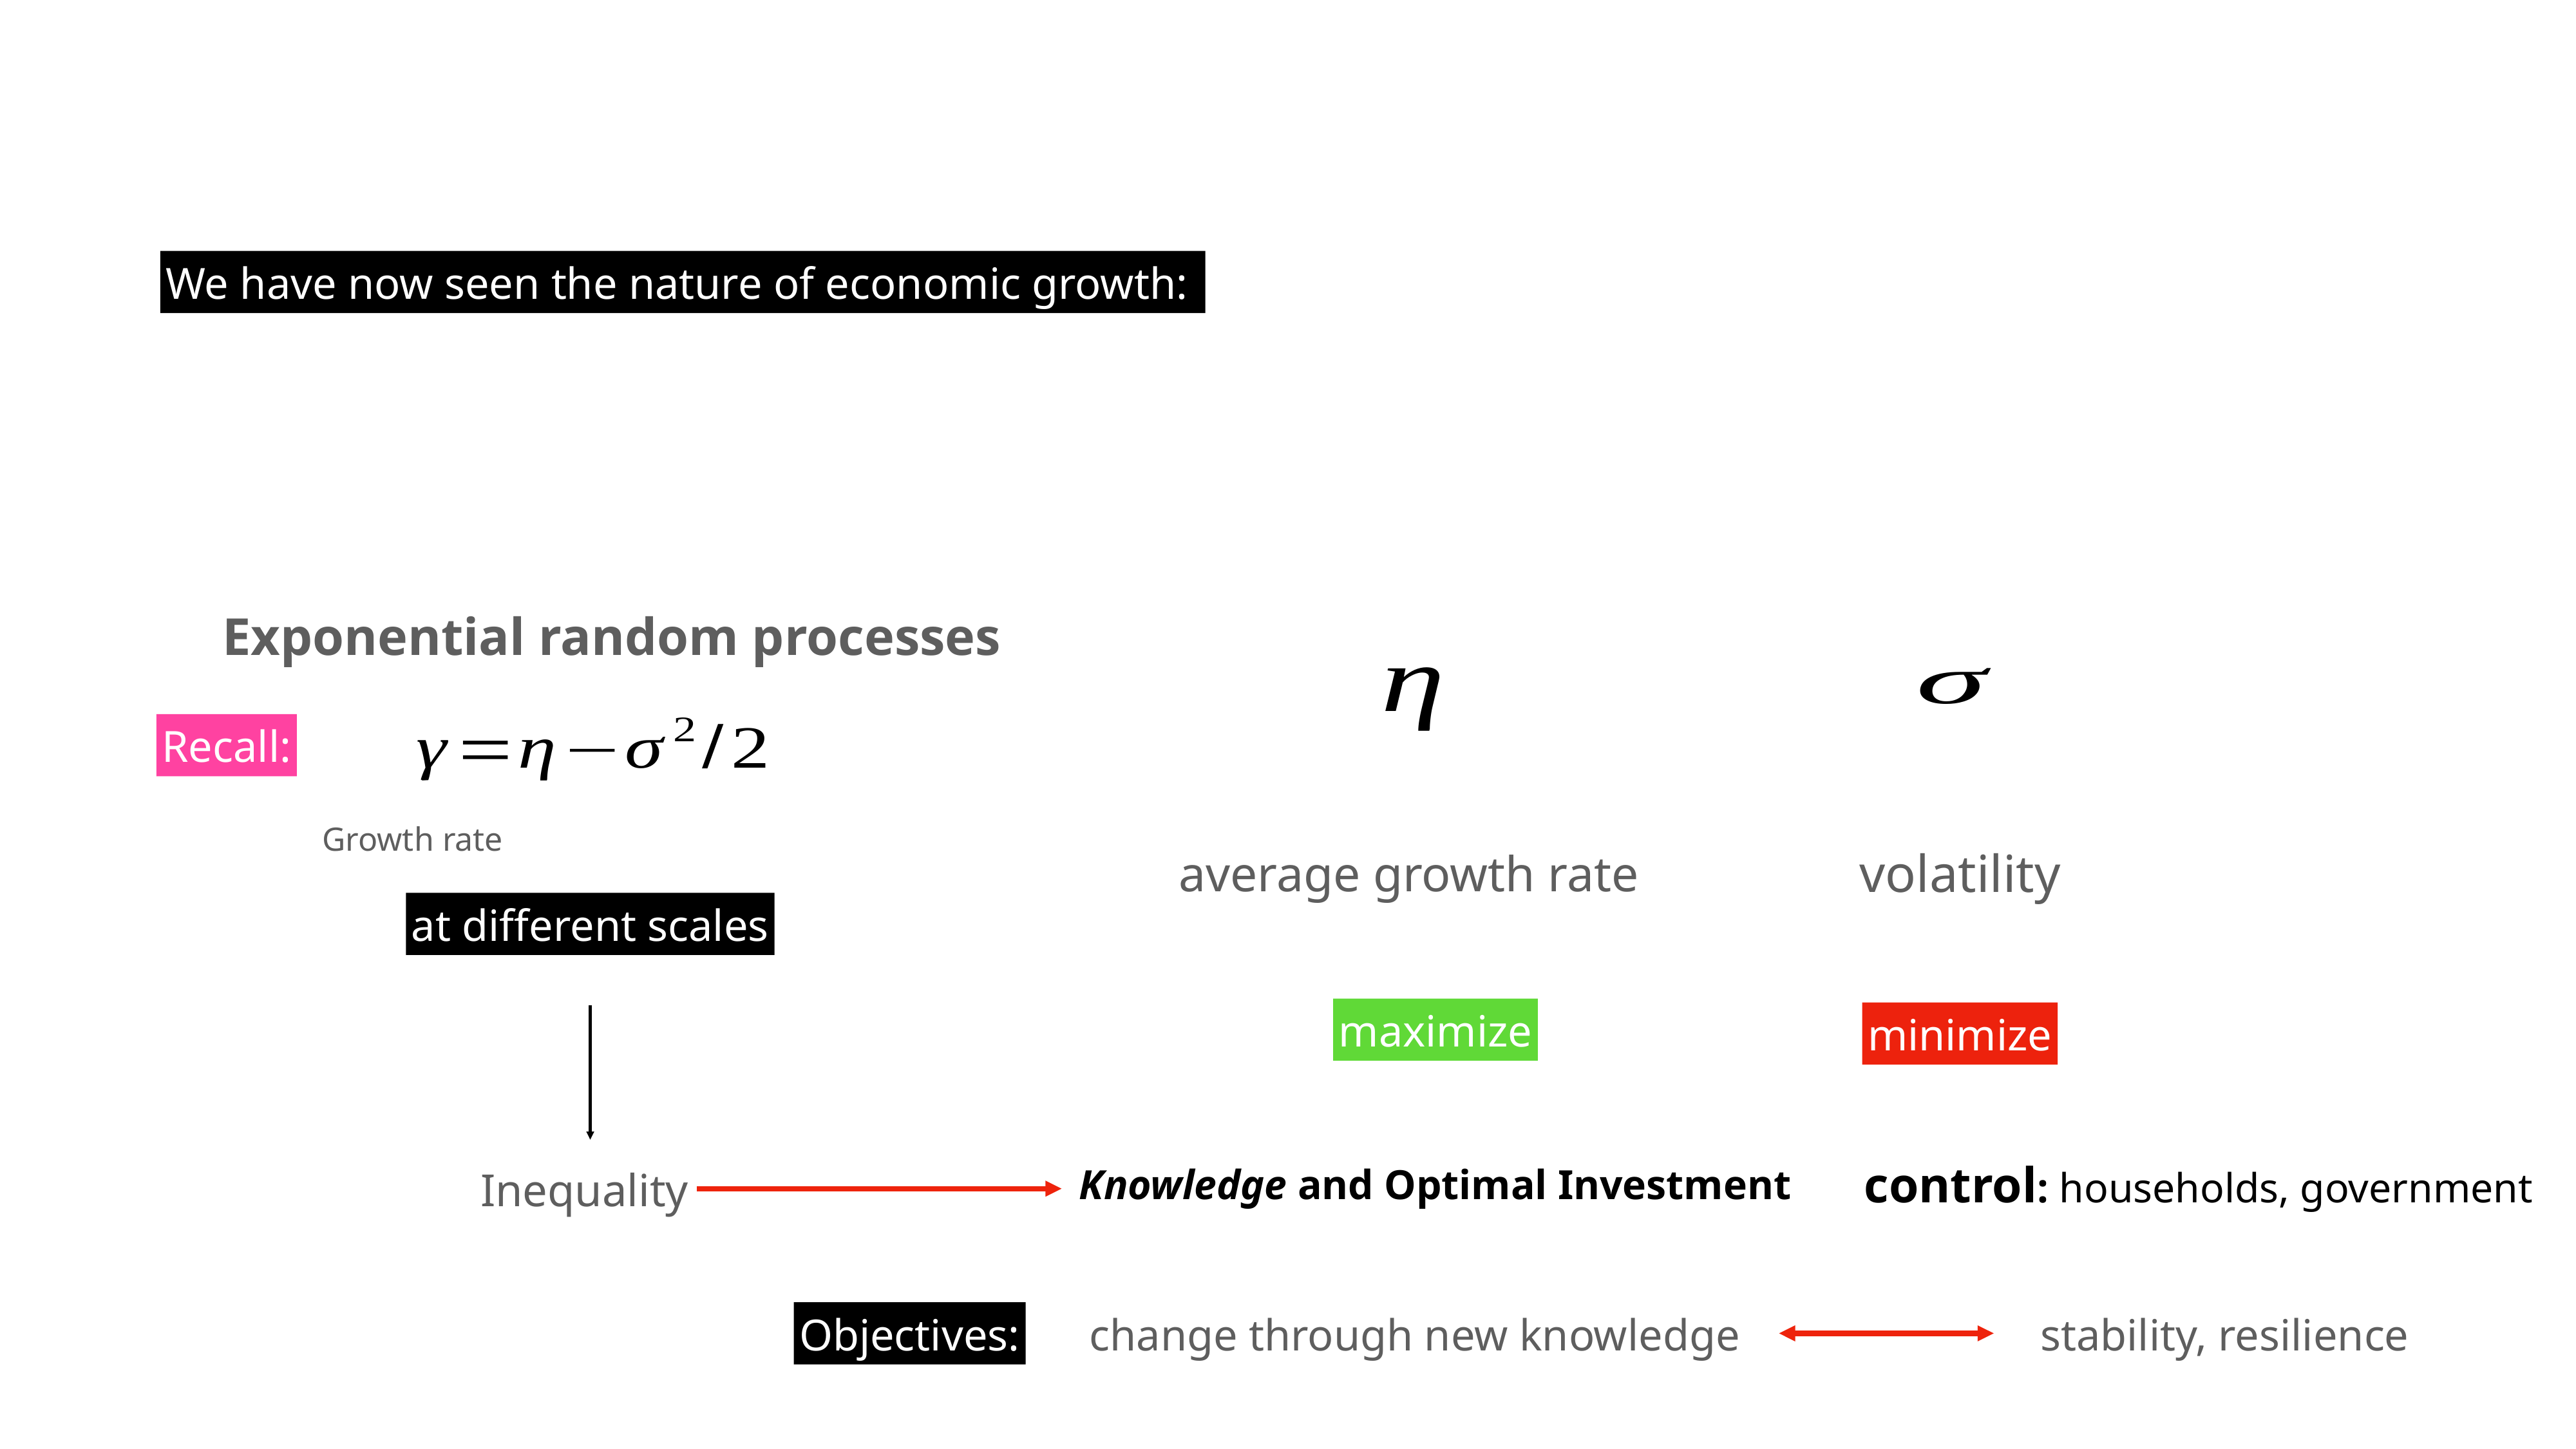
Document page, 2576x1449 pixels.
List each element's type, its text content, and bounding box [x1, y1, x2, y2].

text_box Growth rate [317, 813, 509, 863]
text_box maximize [1333, 998, 1538, 1061]
text_box [1381, 629, 1450, 734]
text_box [697, 1184, 1062, 1193]
text_box Objectives: [793, 1302, 1026, 1365]
text_box average growth rate [1173, 837, 1657, 907]
text_box Knowledge and Optimal Investment [1074, 1153, 1797, 1213]
text_box Inequality [475, 1157, 706, 1221]
text_box minimize [1862, 1002, 2058, 1065]
text_box control: households, government [1859, 1149, 2550, 1218]
text_box volatility [1854, 836, 2066, 908]
text_box [1916, 643, 2004, 720]
text_box stability, resilience [2034, 1302, 2427, 1365]
text_box We have now seen the nature of economic growth: [160, 251, 1206, 314]
text_box [1779, 1329, 1994, 1338]
text_box Exponential random processes [217, 599, 1007, 671]
text_box [586, 1005, 594, 1140]
text_box Recall: [156, 714, 297, 777]
text_box change through new knowledge [1084, 1302, 1747, 1365]
text_box at different scales [406, 893, 775, 955]
text_box [412, 707, 769, 783]
